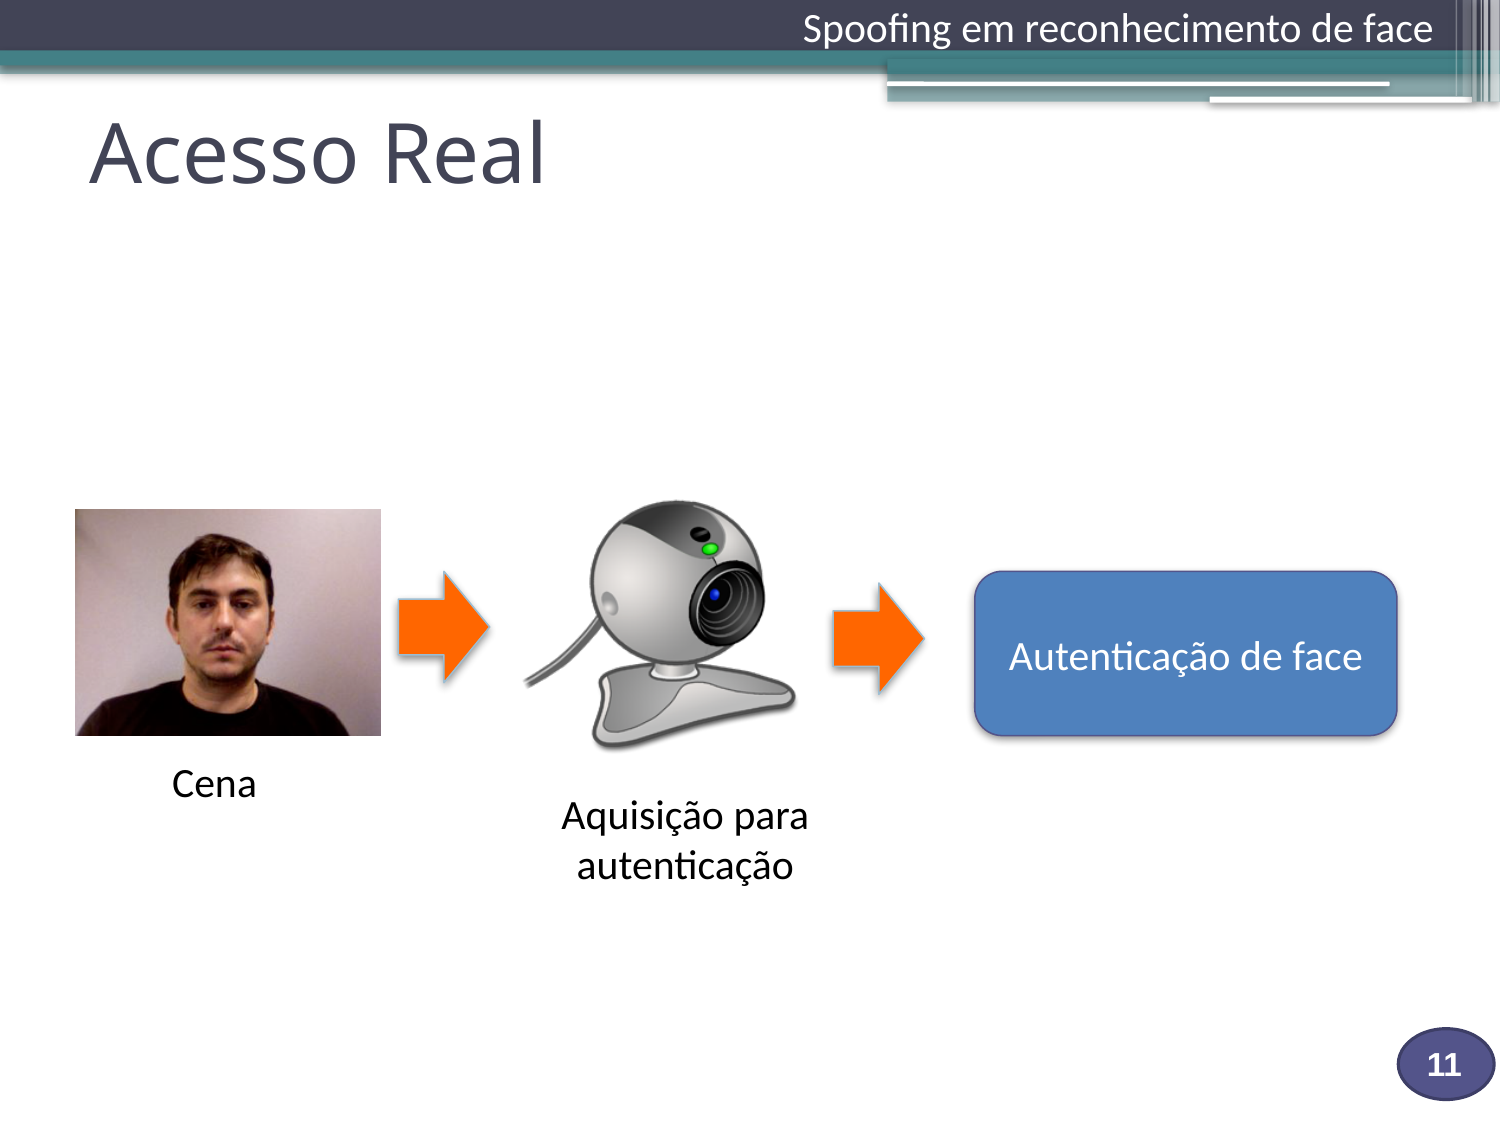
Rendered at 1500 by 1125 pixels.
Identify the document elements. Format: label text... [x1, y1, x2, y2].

title Acesso Real [74, 62, 1425, 238]
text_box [74, 476, 1398, 779]
text_box Aquisição para autenticação [546, 788, 825, 896]
text_box Cena [157, 788, 272, 813]
text_box Spoofing em reconhecimento de face [787, 0, 1449, 59]
